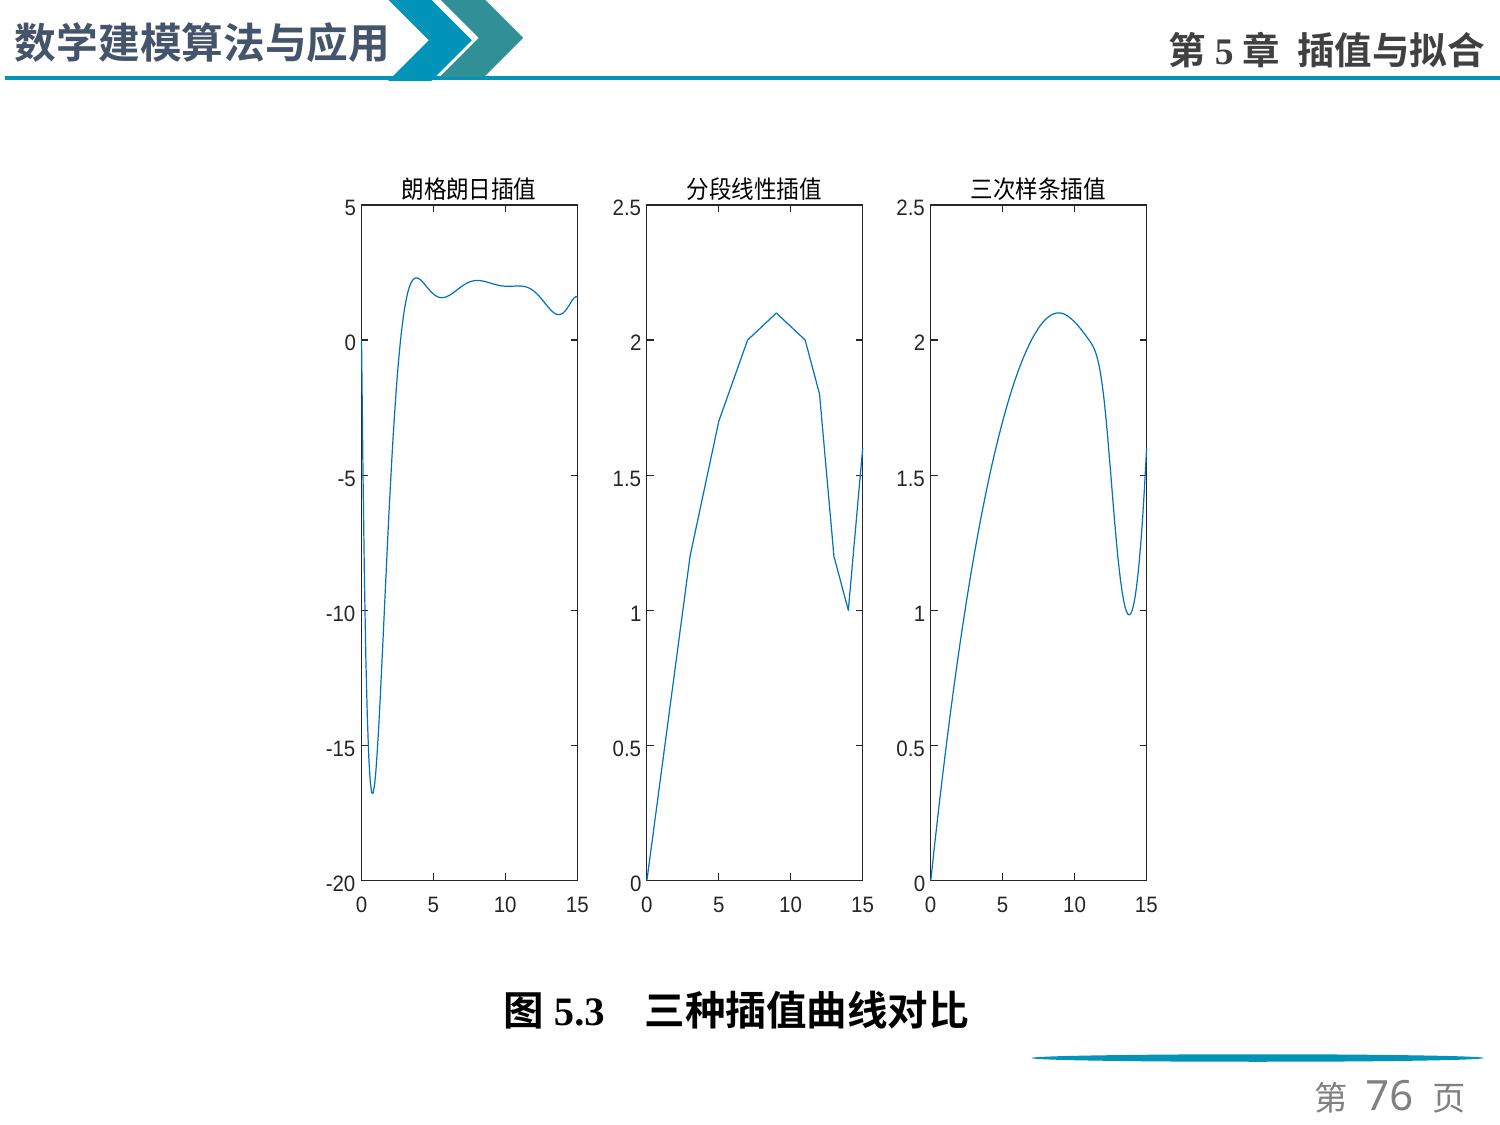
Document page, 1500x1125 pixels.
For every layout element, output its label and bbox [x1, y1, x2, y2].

text_box [88, 132, 1384, 1077]
